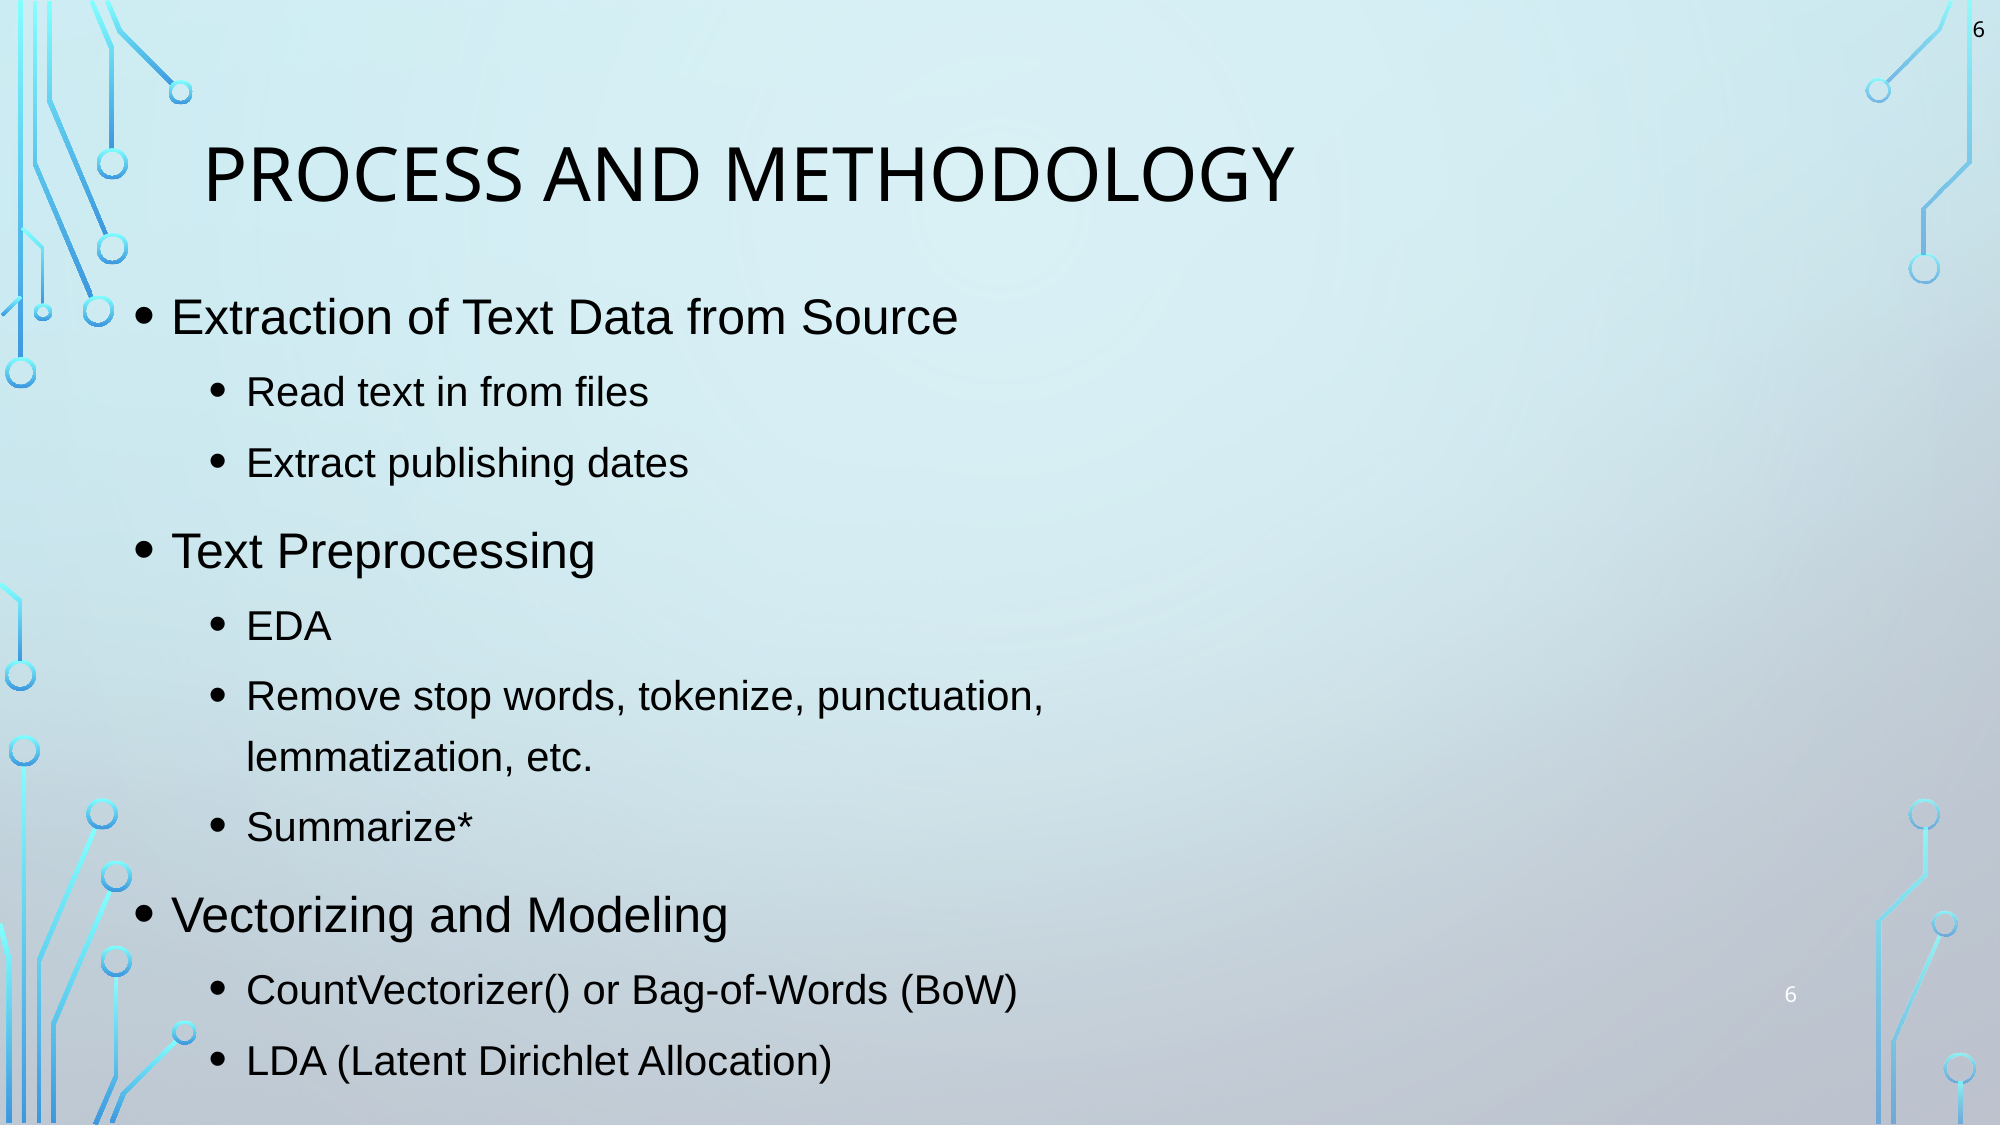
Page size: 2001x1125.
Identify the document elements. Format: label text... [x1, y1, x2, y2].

title Process and Methodology [187, 101, 1813, 344]
list Extraction of Text Data from Source Read text in from files Extract publishing dates Text Preprocessing EDA Remove stop words, tokenize, punctuation, lemmatization, etc. Summarize* Vectorizing and Modeling CountVectorizer() or Bag-of-Words (BoW) LDA (Latent Dirichlet Allocation) [118, 265, 1200, 1124]
slide_number 5 [1873, 0, 2000, 60]
text_box 5 [1685, 965, 1813, 1025]
